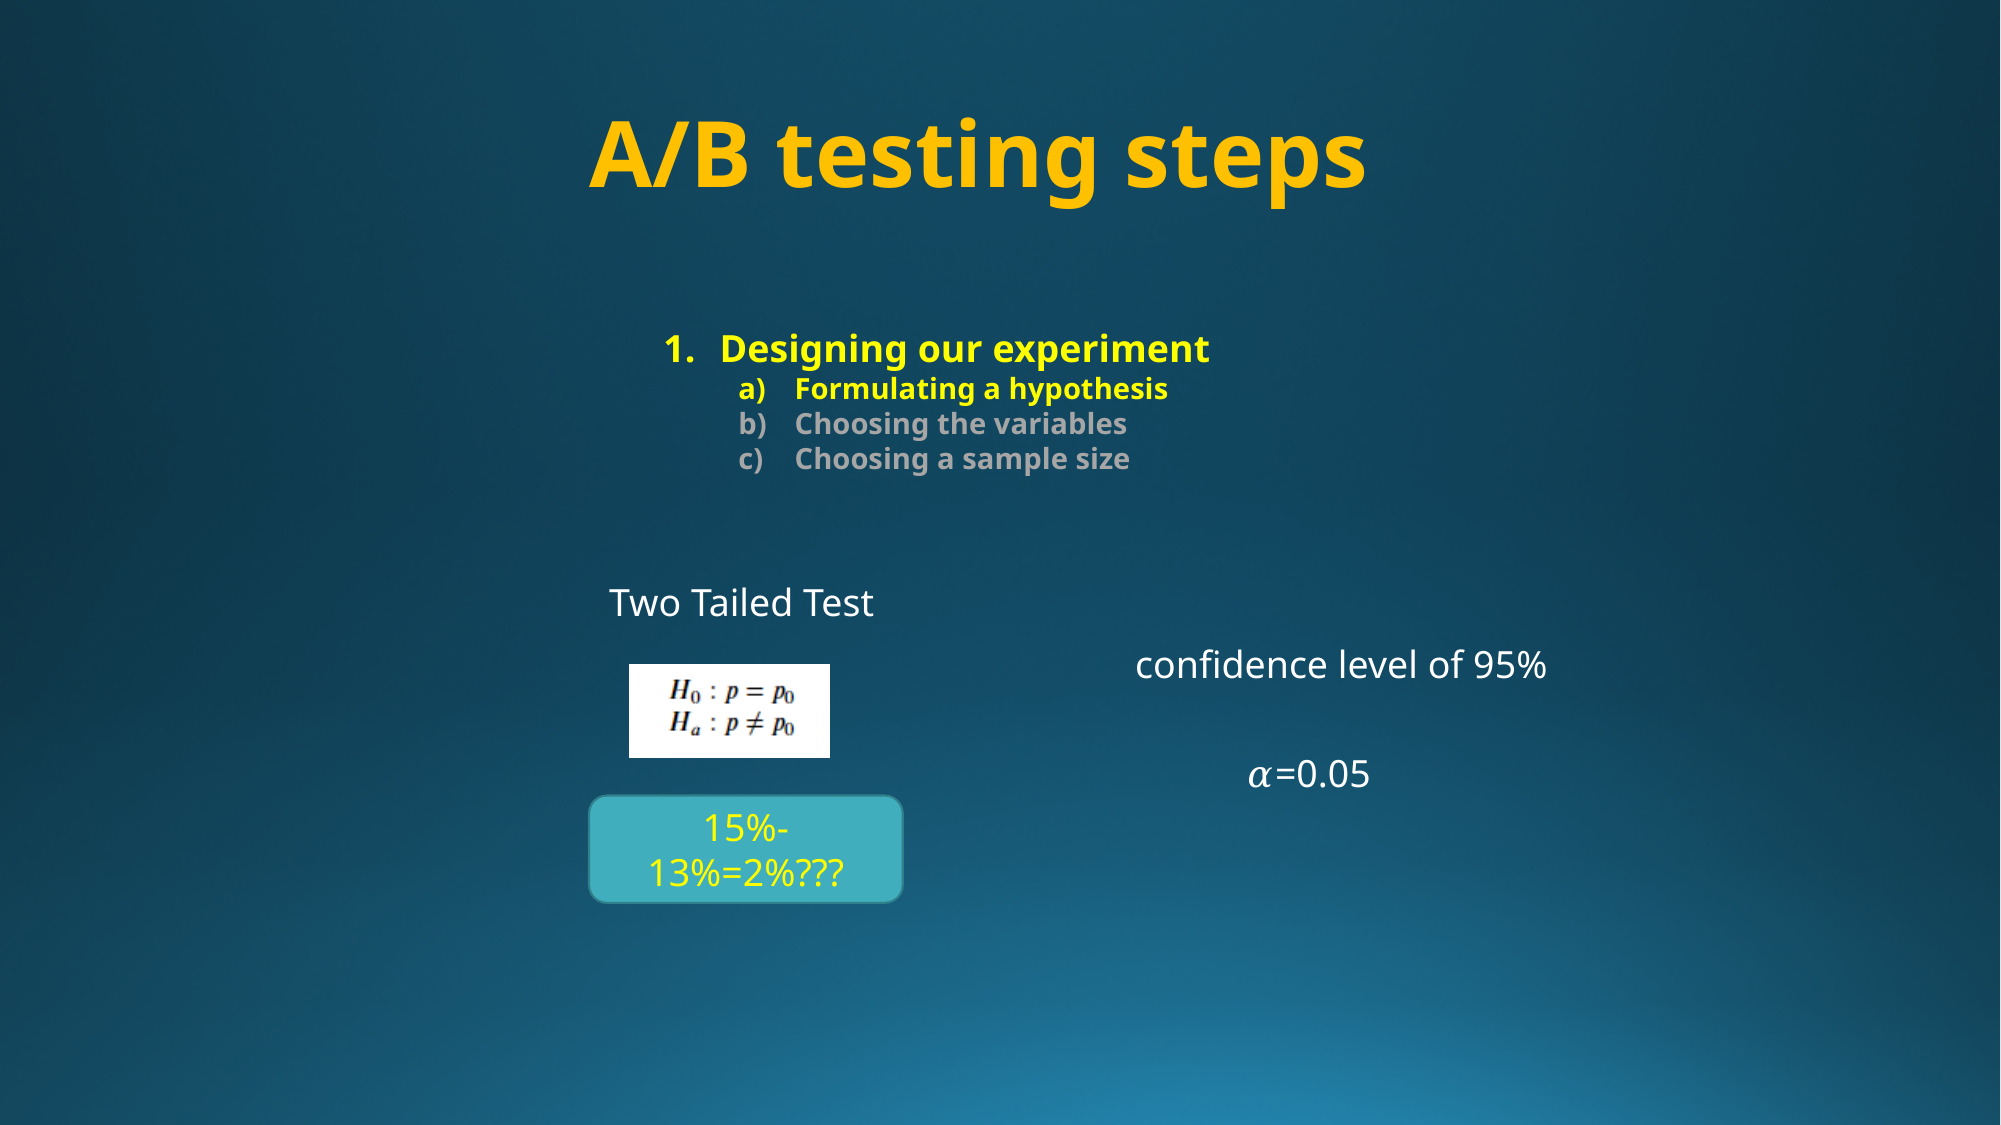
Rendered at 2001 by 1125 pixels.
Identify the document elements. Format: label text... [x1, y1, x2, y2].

text_box confidence level of 95% [1120, 633, 1576, 694]
text_box 𝛼=0.05 [1231, 742, 1414, 803]
text_box Designing our experiment Formulating a hypothesis Choosing the variables Choosing a sample size [648, 318, 1649, 528]
text_box Two Tailed Test [594, 572, 966, 632]
picture [0, 0, 2001, 1125]
text_box A/B testing steps [478, 88, 1479, 213]
text_box 15%-13%=2%??? [587, 794, 904, 904]
